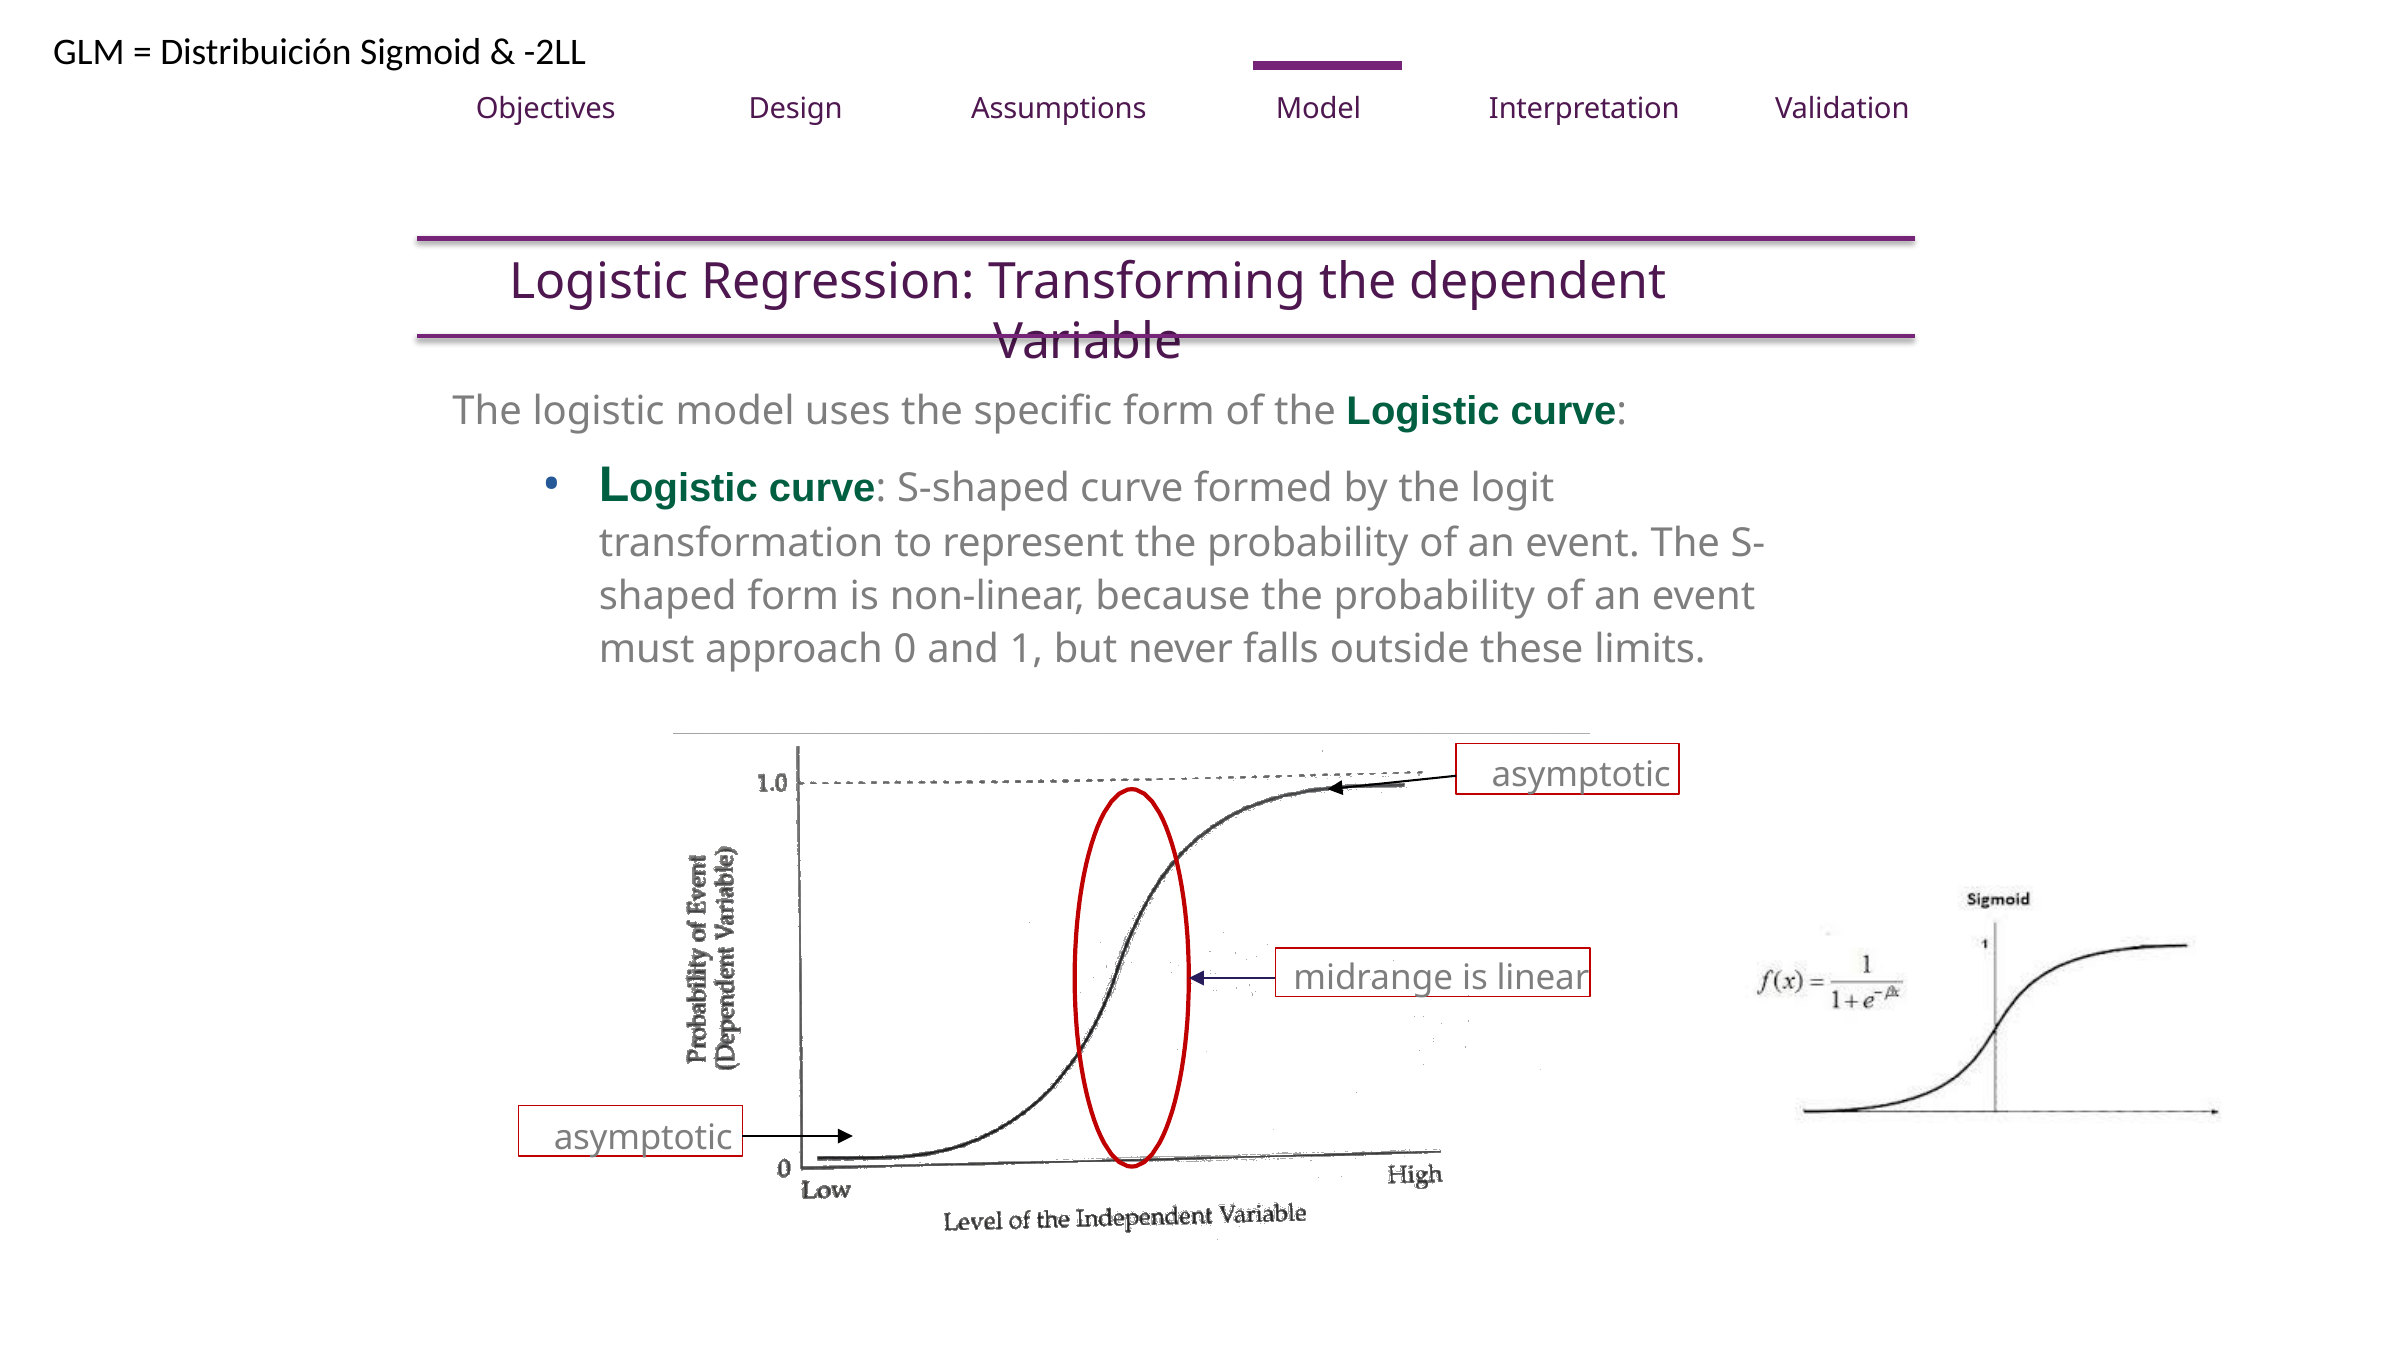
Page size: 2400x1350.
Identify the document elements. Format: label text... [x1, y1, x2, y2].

table_header Design [689, 102, 918, 135]
table_header Interpretation [1434, 102, 1730, 135]
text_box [408, 329, 1926, 351]
text_box asymptotic [1590, 743, 1679, 794]
title Logistic Regression: Transforming the dependent Variable [439, 351, 1734, 474]
picture [1745, 873, 2237, 1125]
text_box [408, 231, 1926, 254]
table_header Assumptions [918, 102, 1220, 135]
text_box asymptotic [518, 1105, 673, 1157]
table_header Validation [1730, 102, 1920, 135]
text_box The logistic model uses the specific form of the Logistic curve: Logistic curve: S-shaped curve formed by the logit transformation to represent the probability of an event. The S-shaped form is non-linear, because the probability of an event must approach 0 and 1, but never falls outside these limits. [450, 365, 1845, 670]
table_header Objectives [471, 102, 689, 135]
title Logistic Regression: Transforming the dependent Variable [439, 254, 1734, 329]
table_header Model [1220, 102, 1434, 135]
text_box GLM = Distribuición Sigmoid & -2LL [38, 19, 1239, 80]
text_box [742, 774, 1458, 1144]
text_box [673, 733, 1590, 1243]
